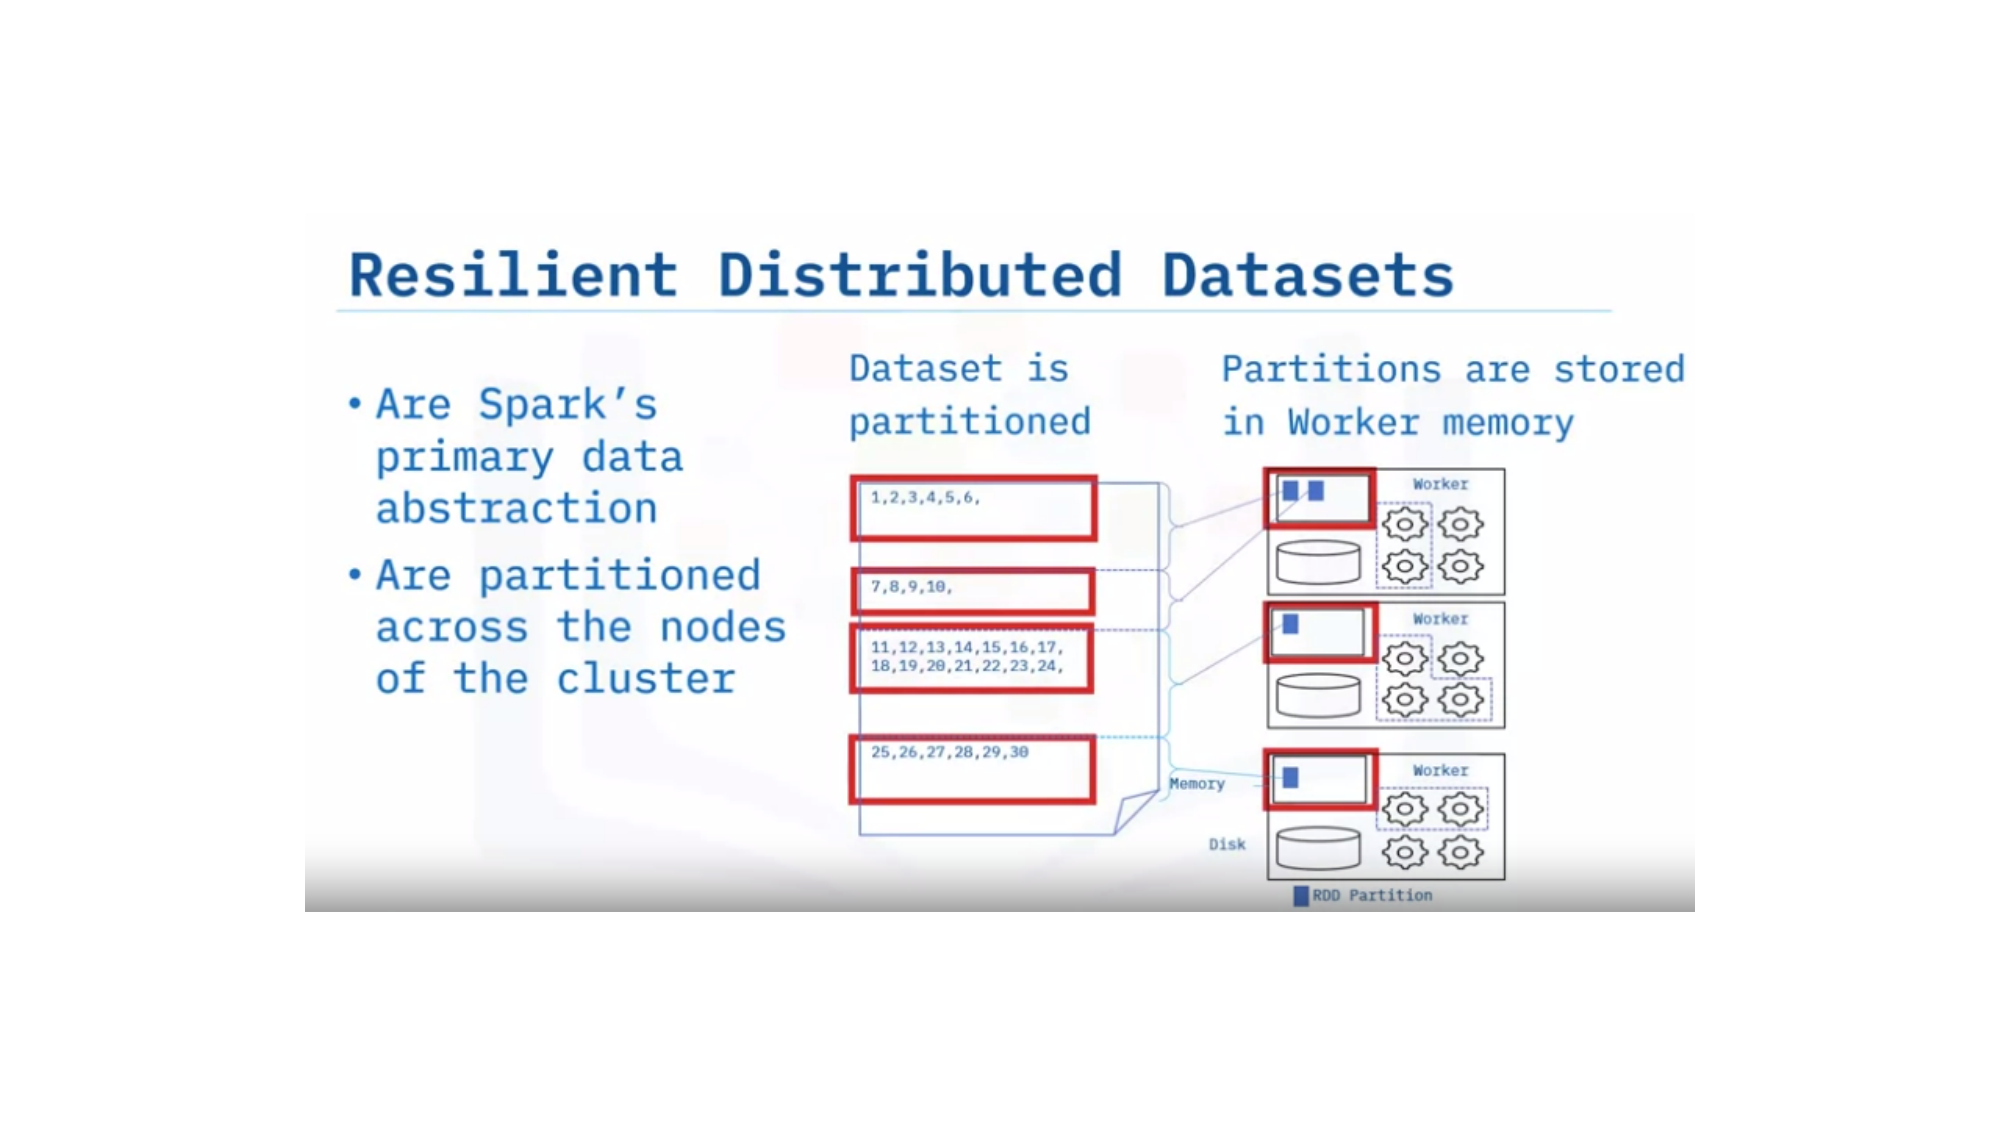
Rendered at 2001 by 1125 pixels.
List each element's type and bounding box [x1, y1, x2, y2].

picture [305, 213, 1695, 912]
